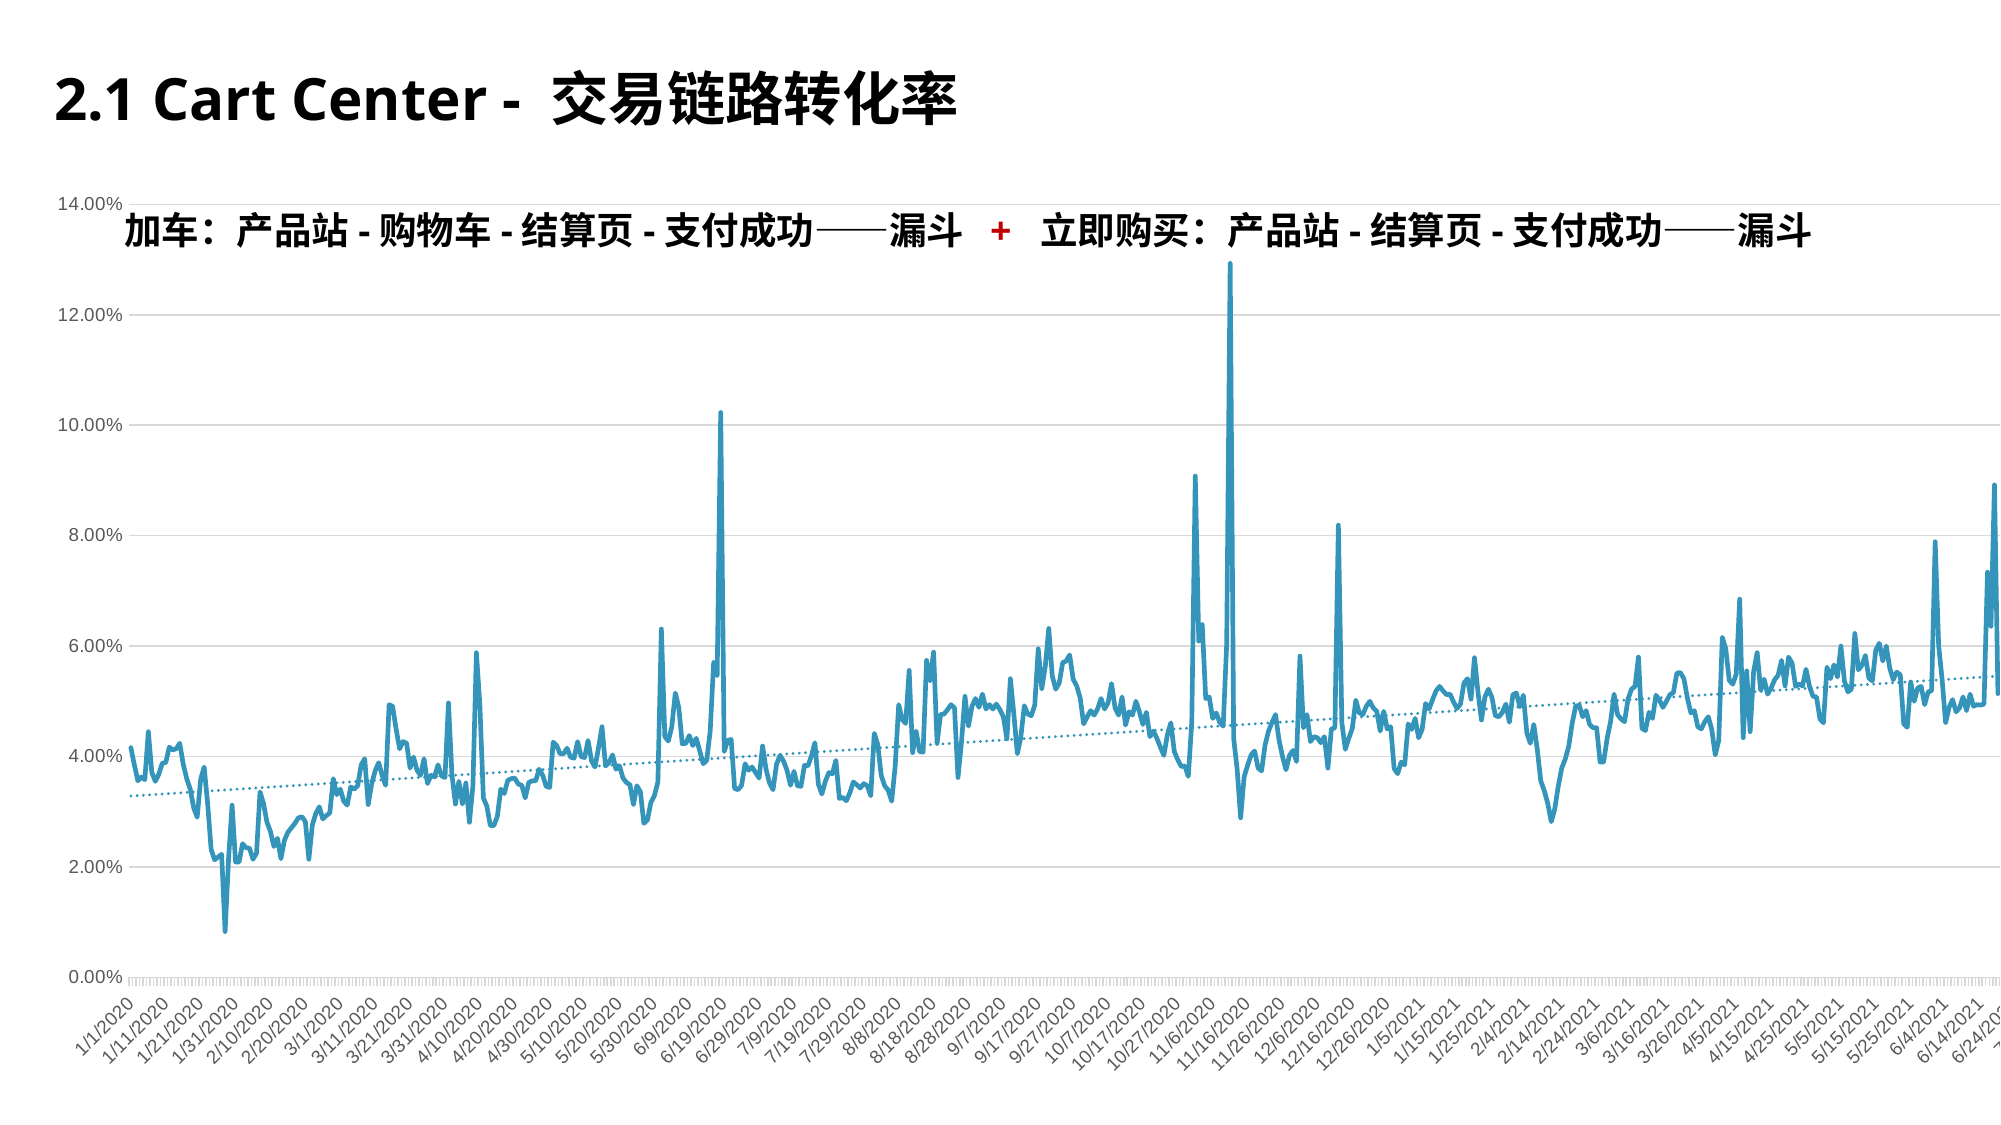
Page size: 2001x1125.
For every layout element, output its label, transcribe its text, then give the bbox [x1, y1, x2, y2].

chart [12, 174, 2000, 1095]
text_box 2.1 Cart Center - 交易链路转化率 [39, 59, 1977, 145]
